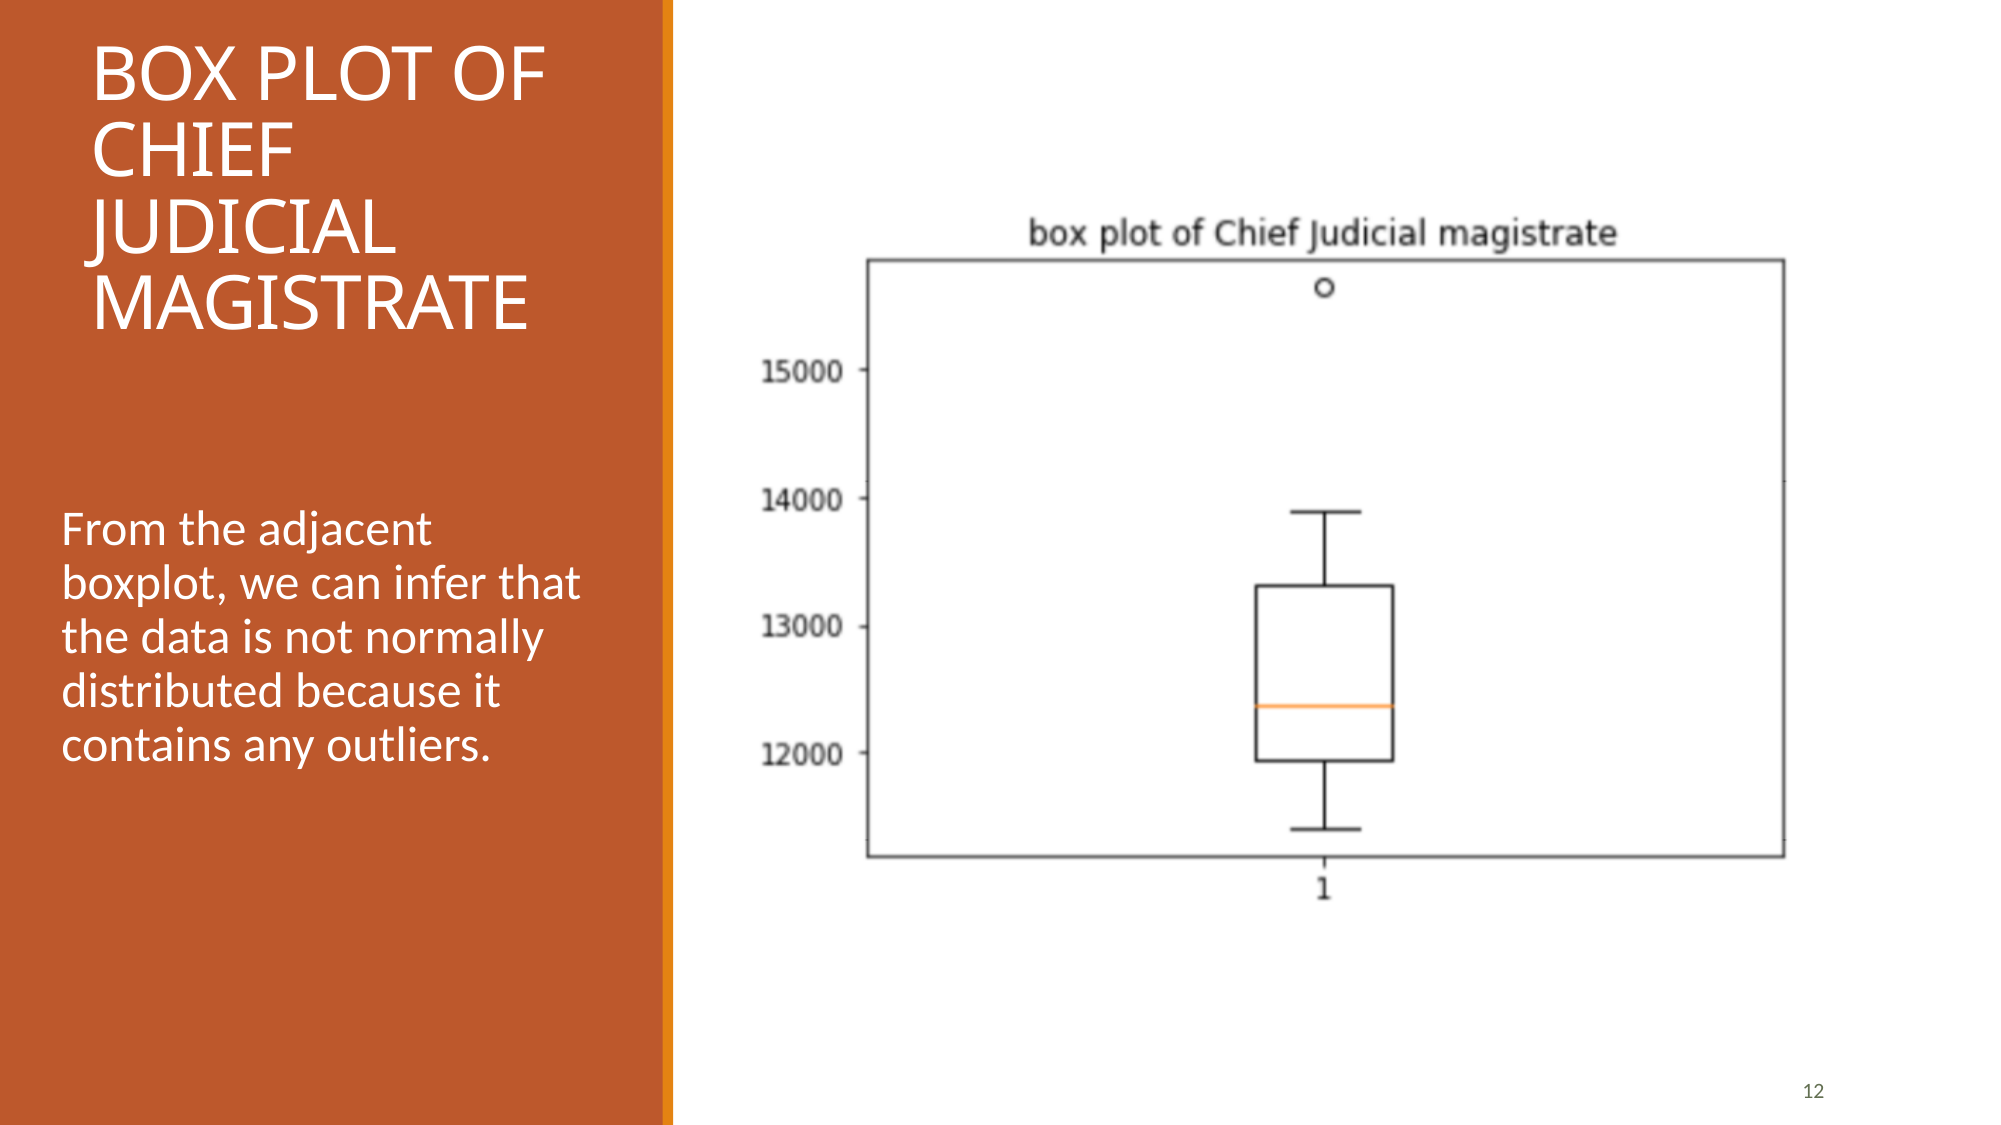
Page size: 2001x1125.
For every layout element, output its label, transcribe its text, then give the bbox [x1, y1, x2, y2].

title BOX PLOT OF CHIEF JUDICIAL MAGISTRATE [75, 97, 600, 353]
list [740, 205, 1875, 934]
list From the adjacent boxplot, we can infer that the data is not normally distributed because it contains any outliers. [46, 494, 600, 818]
slide_number 12 [1624, 1059, 1840, 1120]
